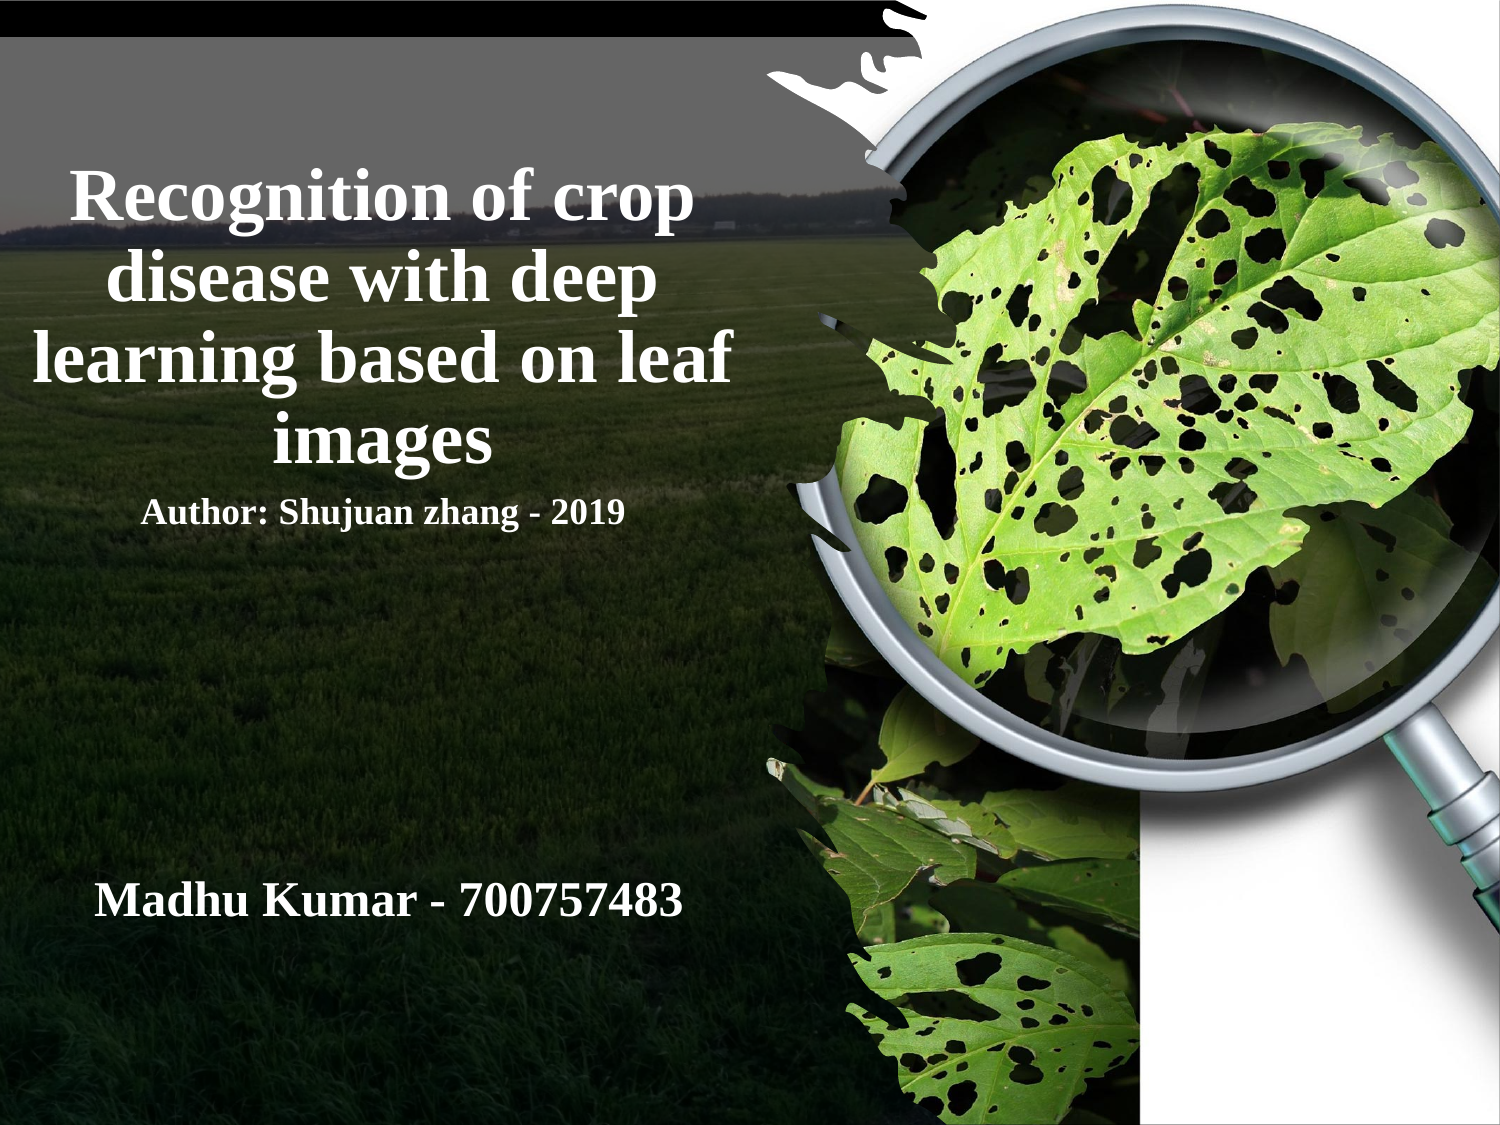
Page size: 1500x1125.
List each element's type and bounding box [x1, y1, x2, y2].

picture [765, 0, 1500, 1125]
picture [0, 36, 760, 1125]
text_box [0, 0, 761, 35]
